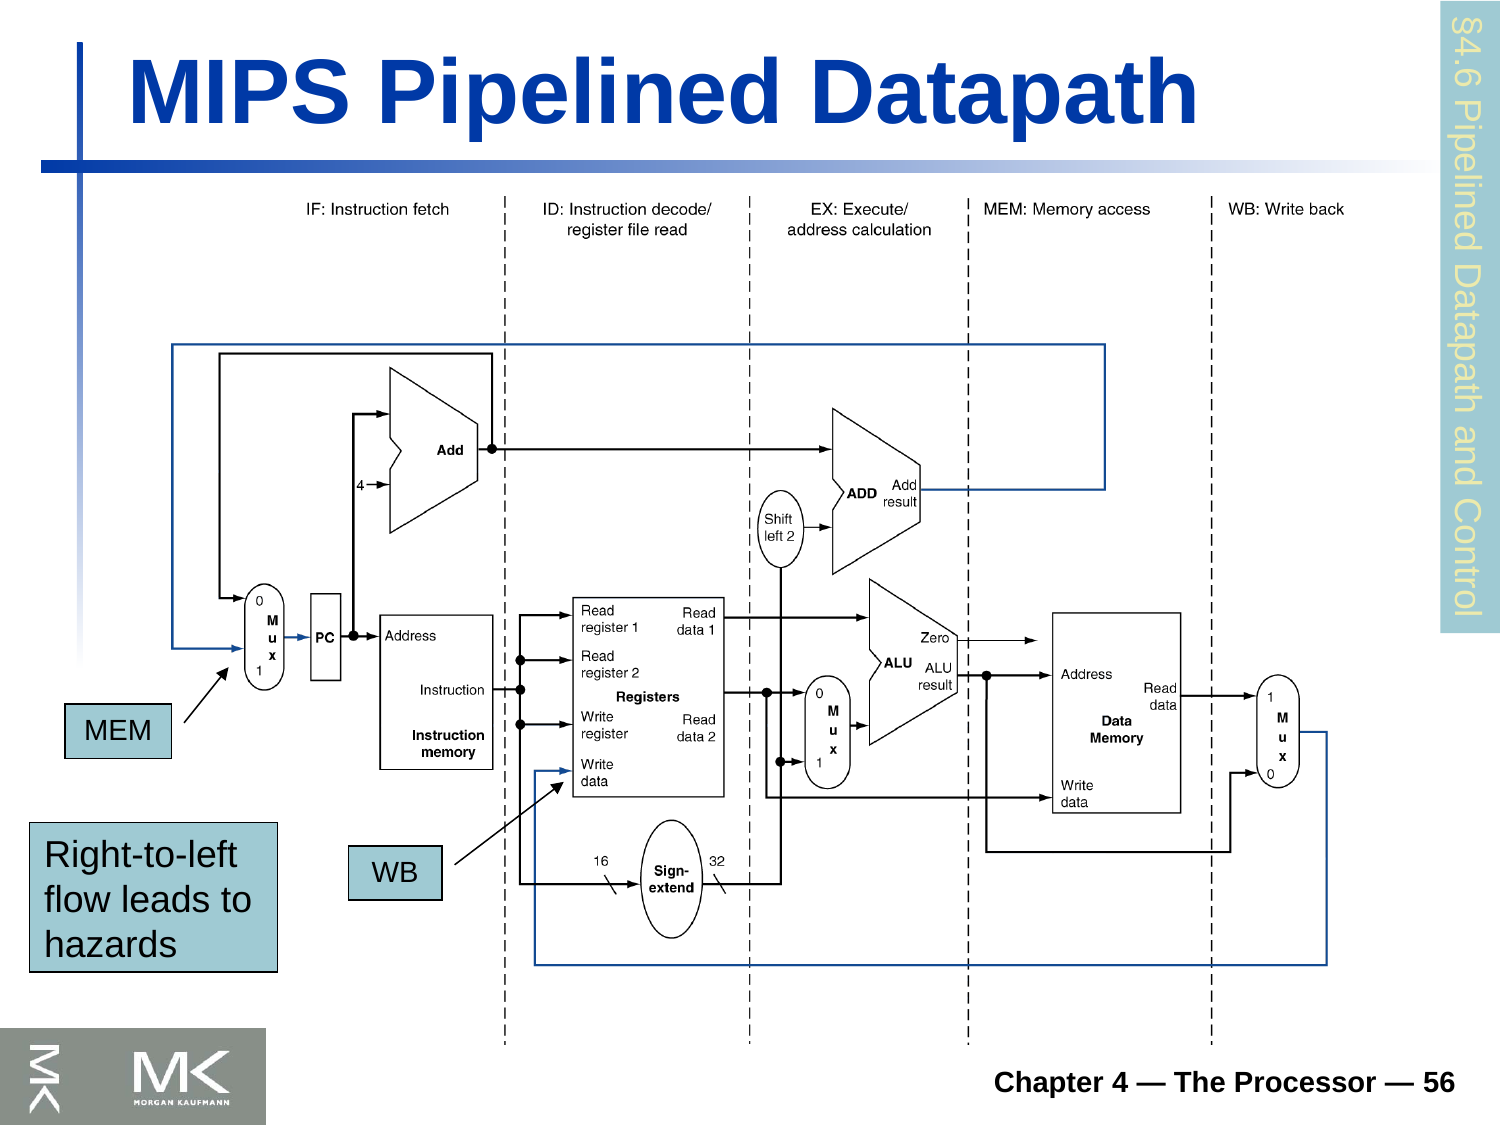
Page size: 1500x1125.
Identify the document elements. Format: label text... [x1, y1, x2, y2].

picture [0, 196, 1344, 1125]
text_box Right-to-left flow leads to hazards [29, 822, 165, 973]
text_box MEM [64, 704, 165, 759]
text_box §4.6 Pipelined Datapath and Control [1440, 0, 1500, 634]
title MIPS Pipelined Datapath [112, 23, 1440, 149]
footer Chapter 4 — The Processor — 56 [277, 1046, 1471, 1106]
